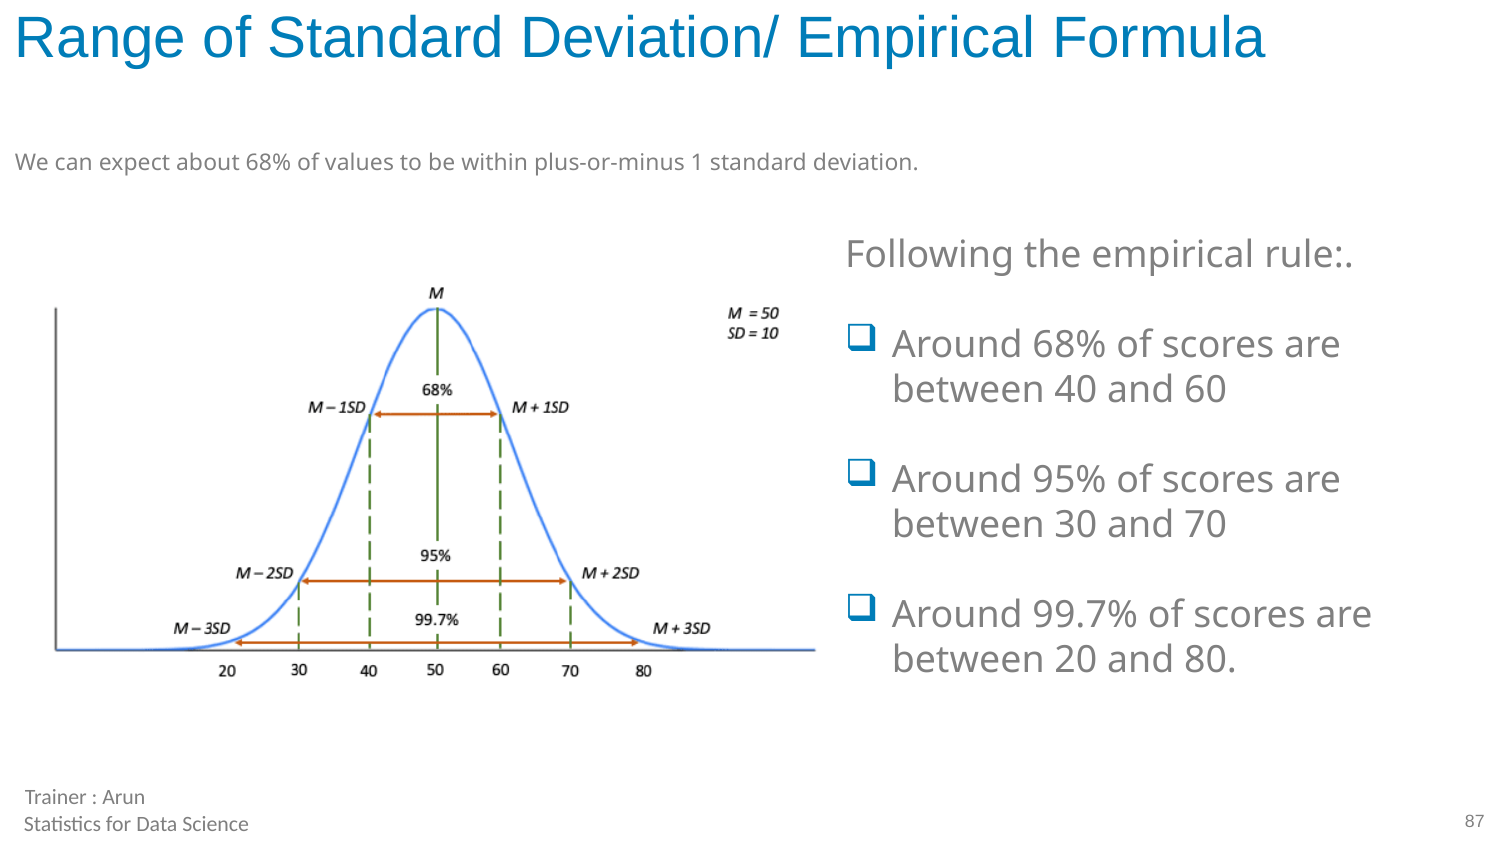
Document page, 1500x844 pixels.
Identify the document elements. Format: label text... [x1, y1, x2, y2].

text_box Following the empirical rule:. Around 68% of scores are between 40 and 60 Around 95% of scores are between 30 and 70 Around 99.7% of scores are between 20 and 80. [830, 222, 1474, 722]
title Range of Standard Deviation/ Empirical Formula [0, 0, 1350, 105]
text_box We can expect about 68% of values to be within plus-or-minus 1 standard deviation. [0, 140, 1370, 183]
picture [38, 269, 818, 683]
